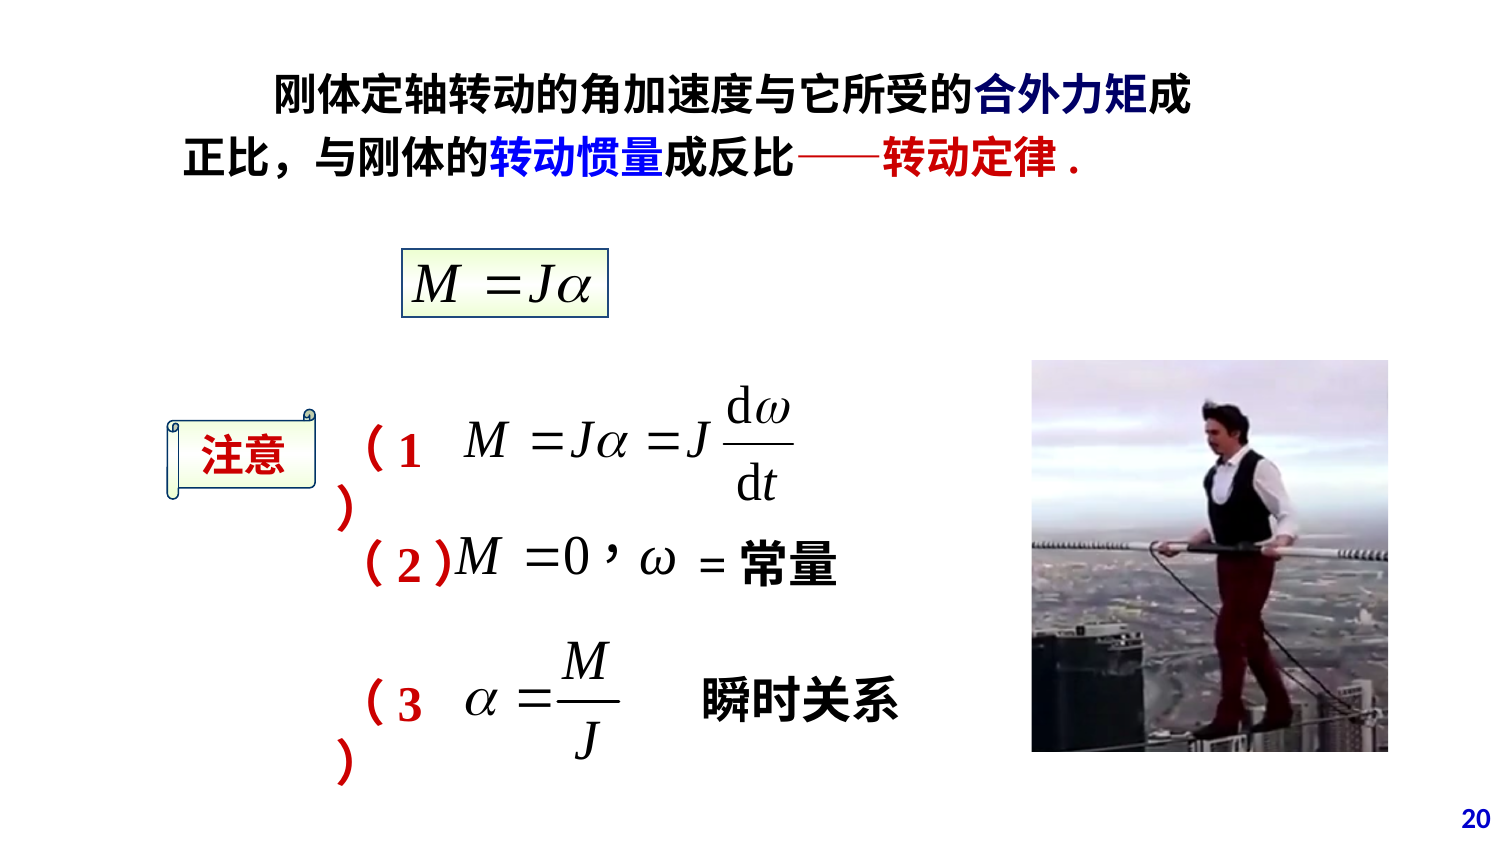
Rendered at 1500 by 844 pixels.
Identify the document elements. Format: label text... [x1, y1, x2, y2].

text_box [320, 624, 630, 773]
text_box 瞬时关系 [686, 661, 1026, 737]
picture [1031, 360, 1389, 752]
text_box 注意 [167, 409, 315, 500]
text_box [402, 249, 608, 317]
slide_number 20 [1156, 793, 1500, 839]
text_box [320, 372, 806, 512]
text_box 刚体定轴转动的角加速度与它所受的合外力矩成正比，与刚体的转动惯量成反比——转动定律. [168, 48, 1237, 190]
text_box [319, 522, 905, 602]
